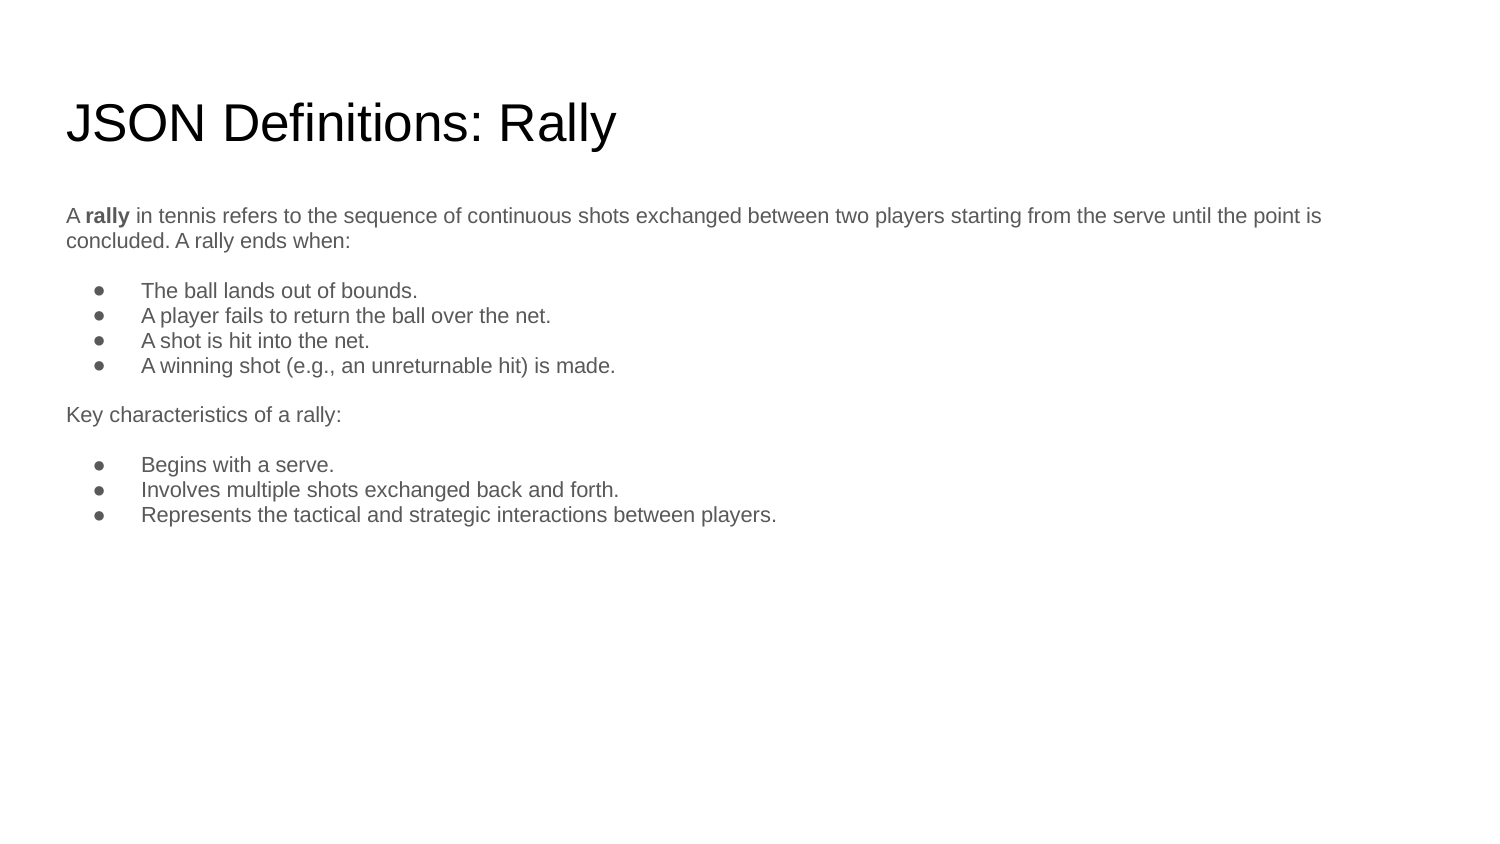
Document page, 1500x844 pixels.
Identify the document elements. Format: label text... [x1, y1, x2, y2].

title JSON Definitions: Rally [51, 72, 1449, 167]
list A rally in tennis refers to the sequence of continuous shots exchanged between two players starting from the serve until the point is concluded. A rally ends when: The ball lands out of bounds. A player fails to return the ball over the net. A shot is hit into the net. A winning shot (e.g., an unreturnable hit) is made. Key characteristics of a rally: Begins with a serve. Involves multiple shots exchanged back and forth. Represents the tactical and strategic interactions between players. [51, 189, 1449, 750]
